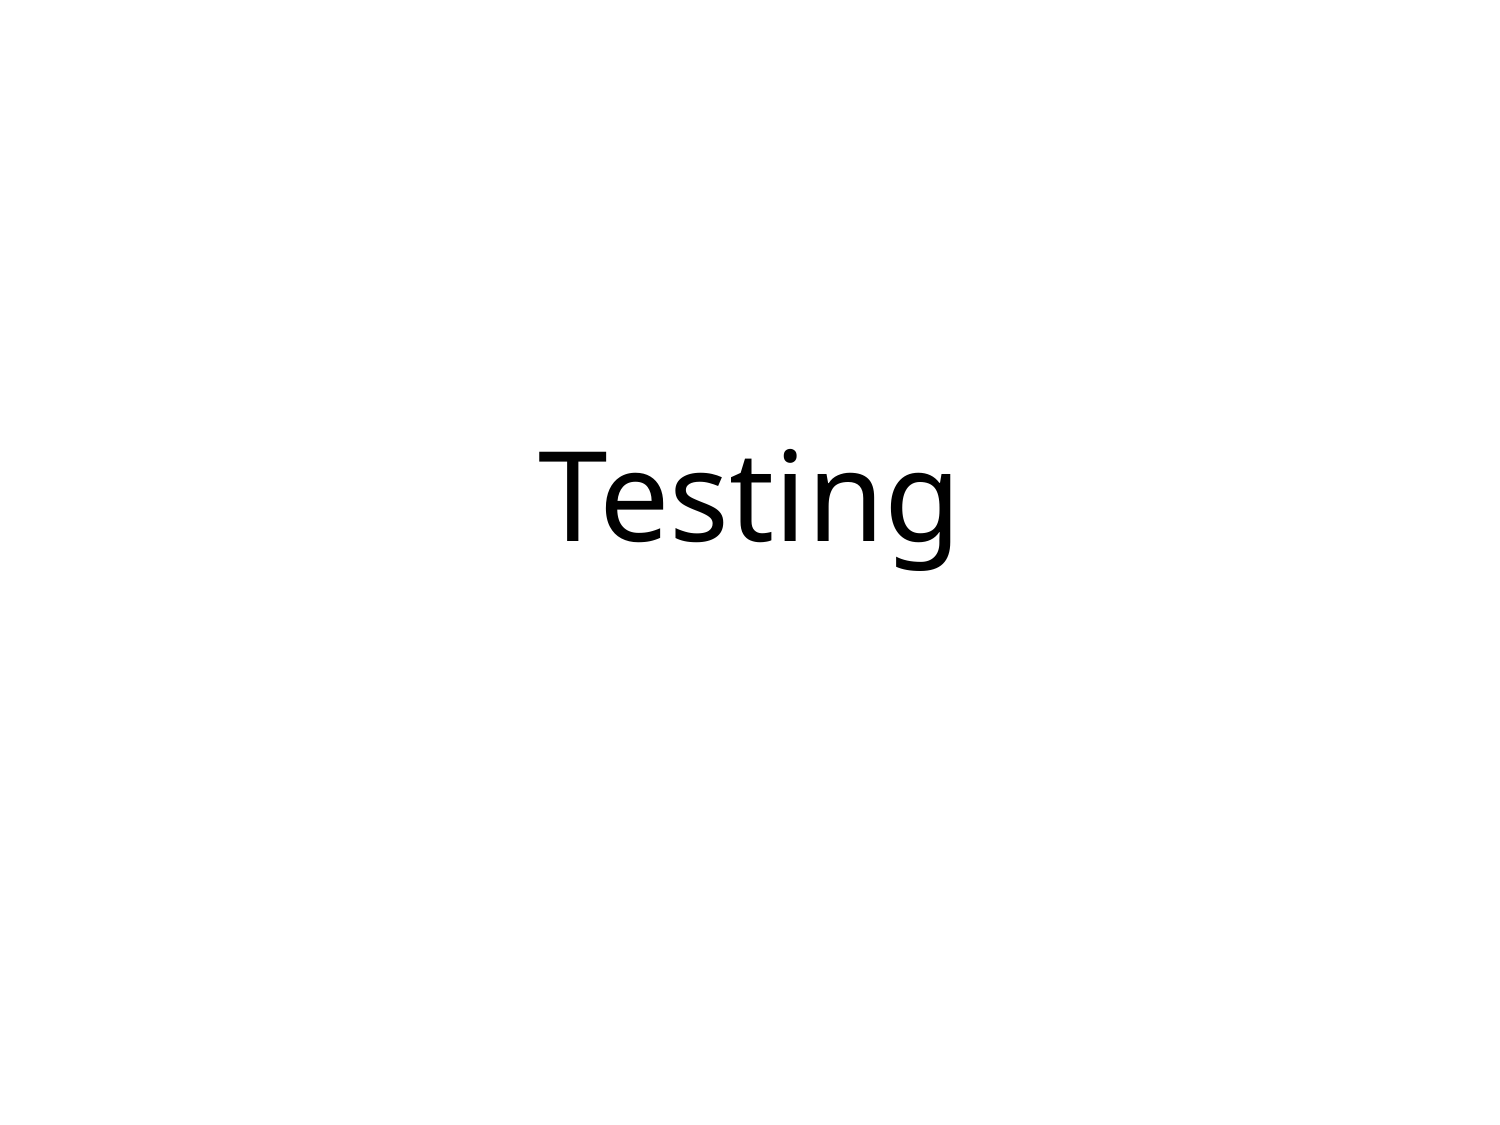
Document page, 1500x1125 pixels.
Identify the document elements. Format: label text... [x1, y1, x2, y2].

title Testing [112, 184, 1388, 576]
